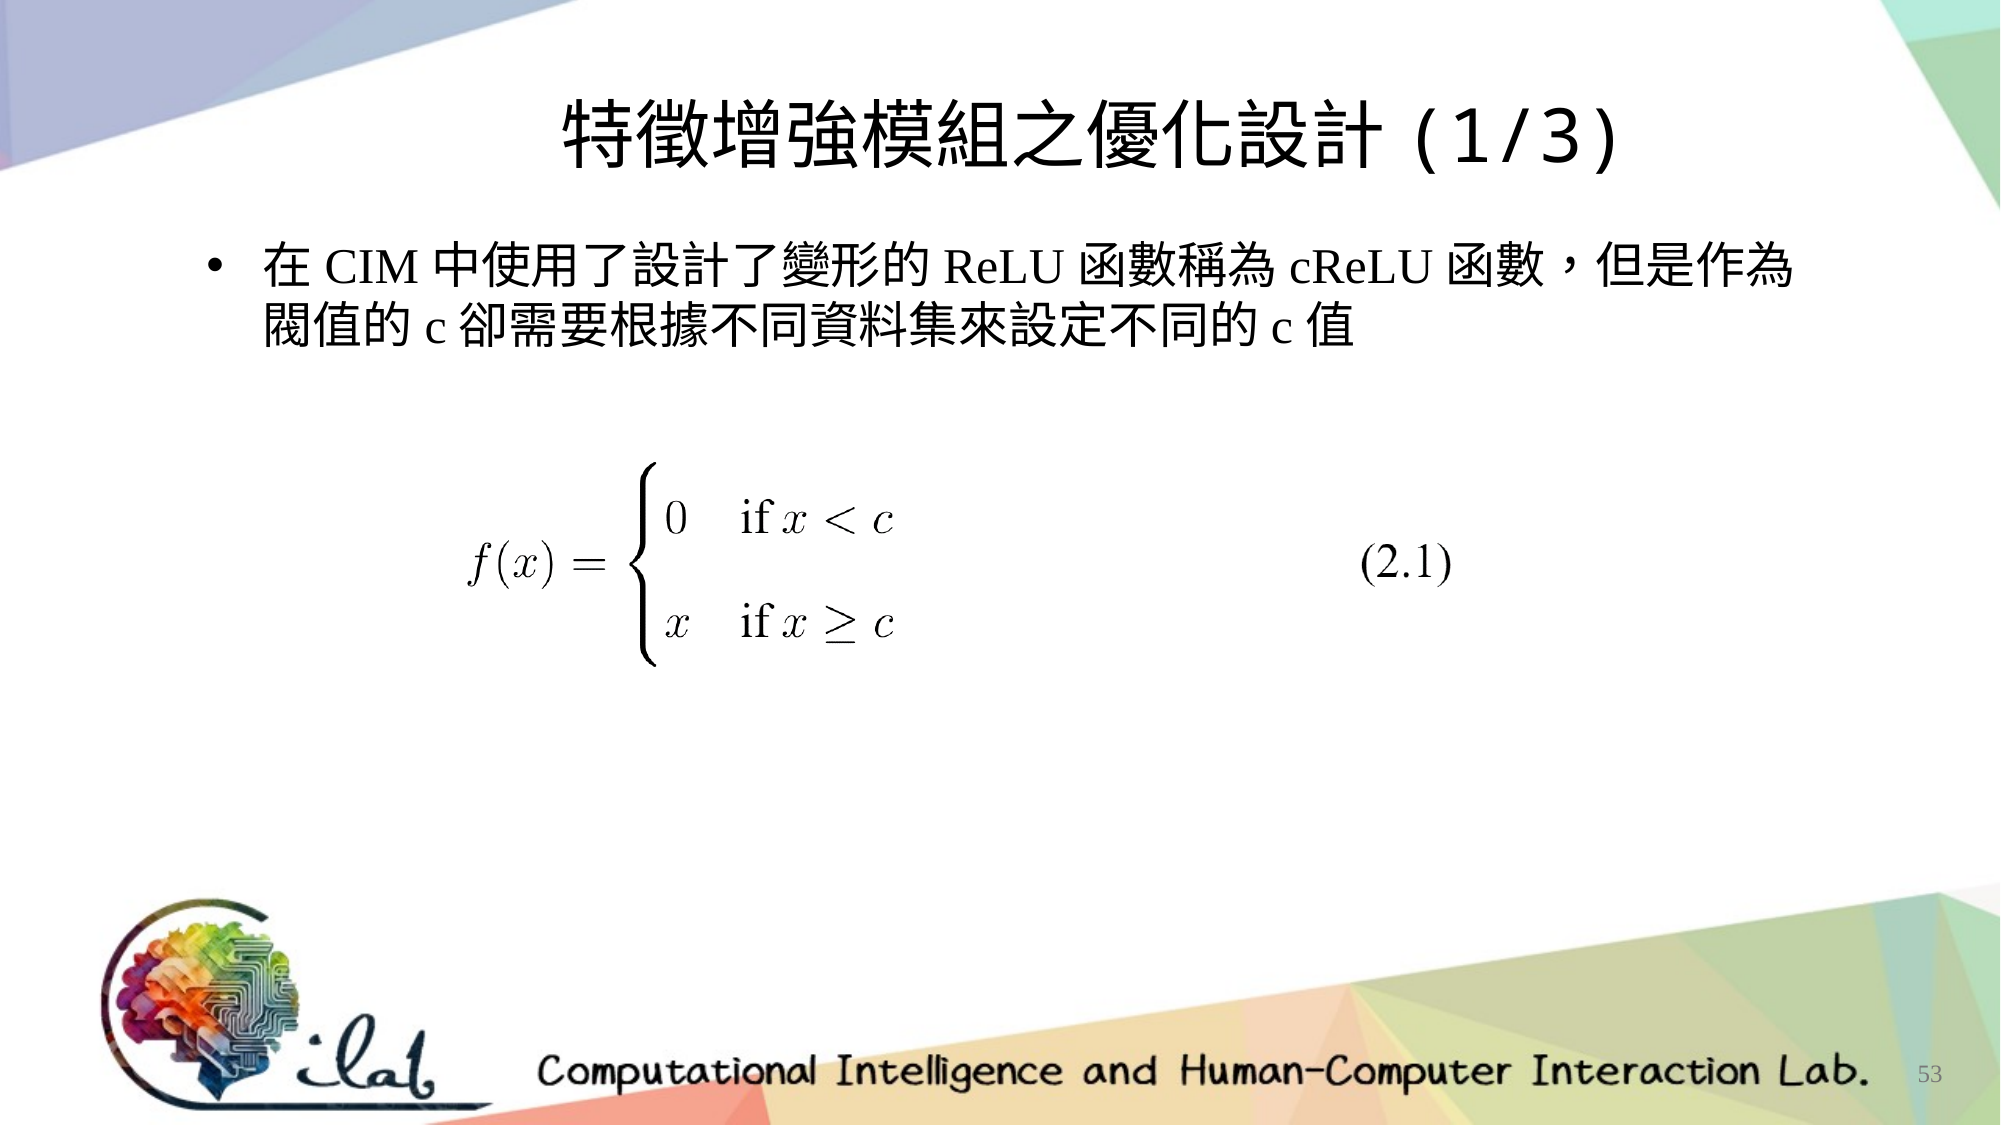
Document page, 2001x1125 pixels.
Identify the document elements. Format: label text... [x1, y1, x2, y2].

picture [0, 0, 2001, 1125]
text_box 在CIM中使用了設計了變形的ReLU函數稱為cReLU函數，但是作為閥值的c卻需要根據不同資料集來設定不同的c值 [191, 226, 1835, 422]
text_box 特徵增強模組之優化設計(1/3) [545, 80, 1644, 186]
slide_number 53 [1507, 1042, 1958, 1103]
